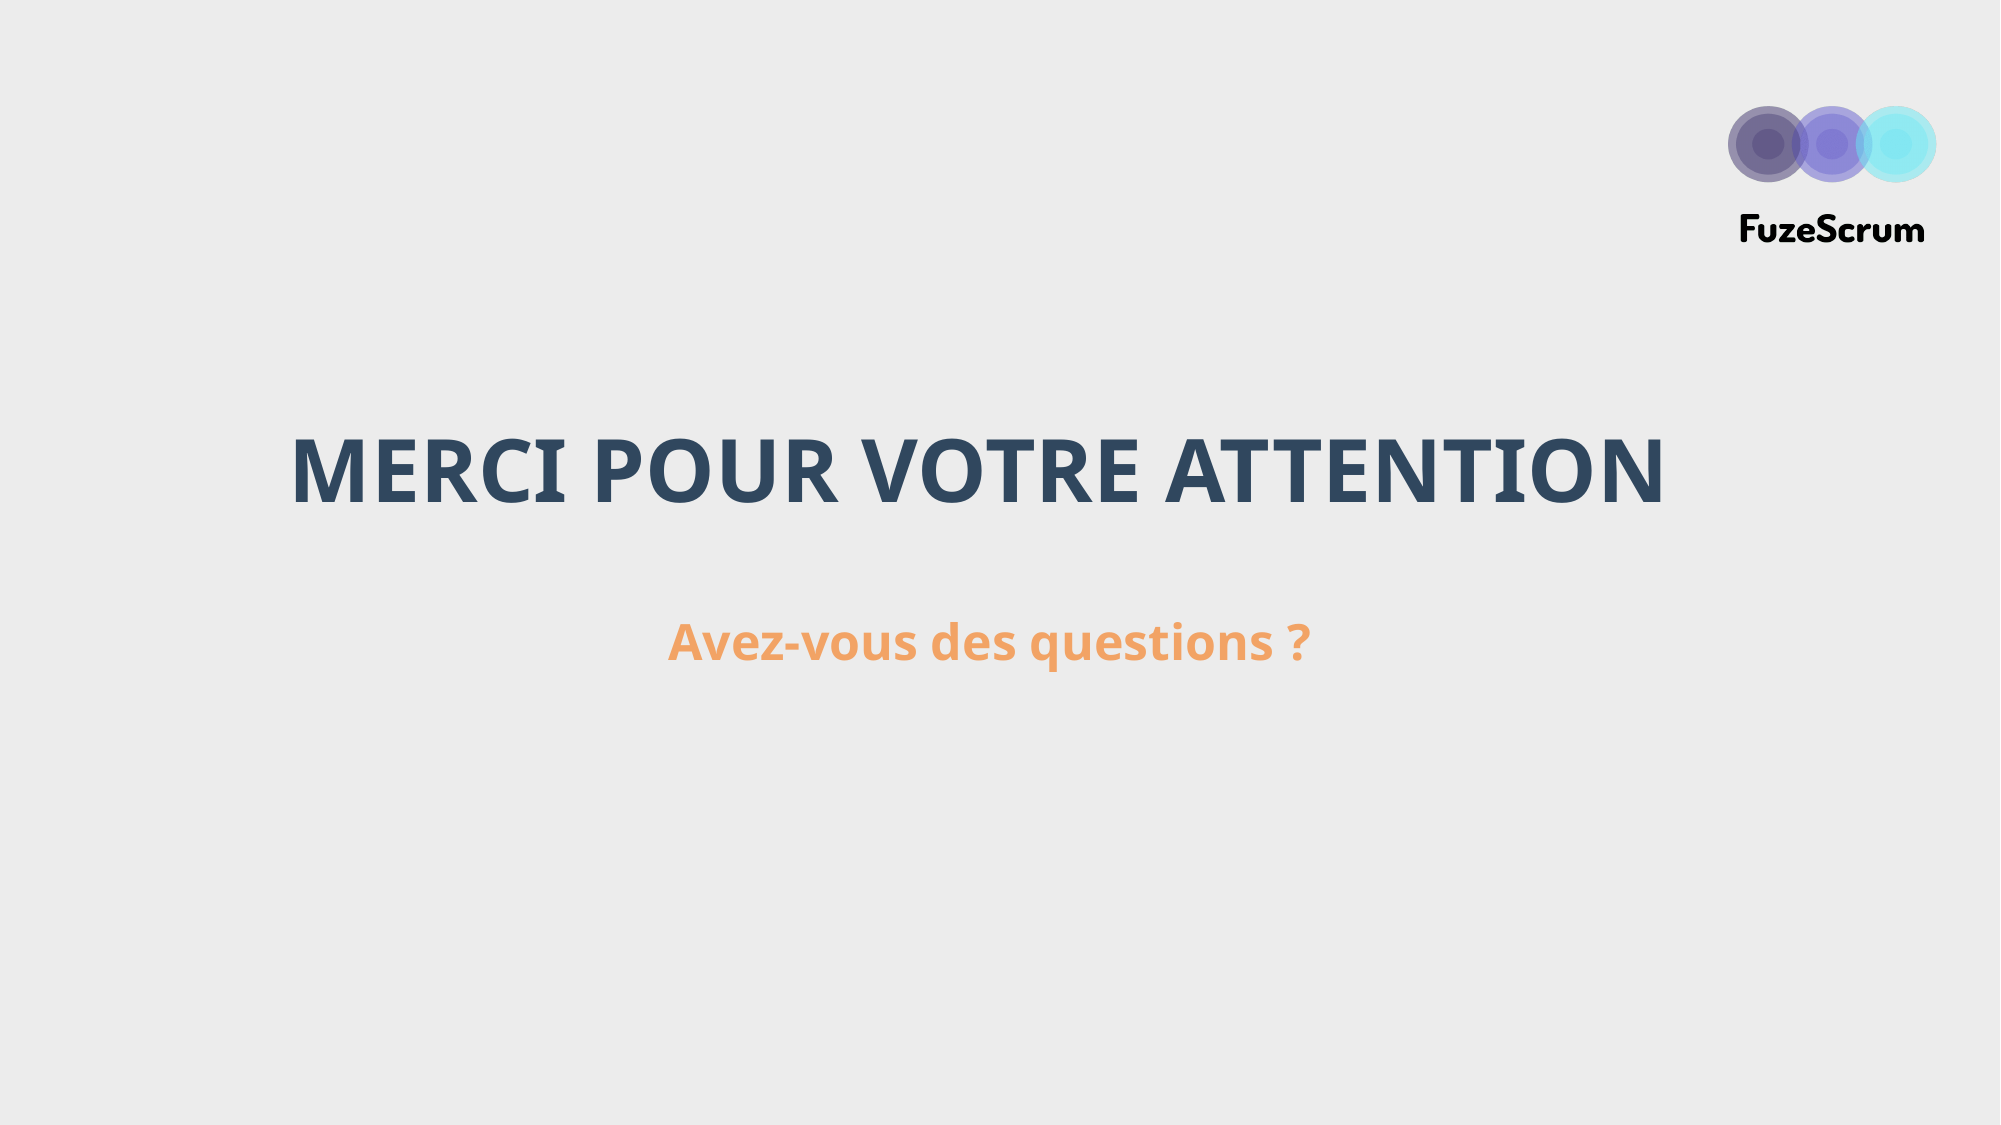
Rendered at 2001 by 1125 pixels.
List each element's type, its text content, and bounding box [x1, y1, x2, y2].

text_box Avez-vous des questions ? [653, 595, 1347, 702]
picture [1664, 0, 2000, 318]
text_box MERCI POUR VOTRE ATTENTION [274, 407, 1726, 528]
